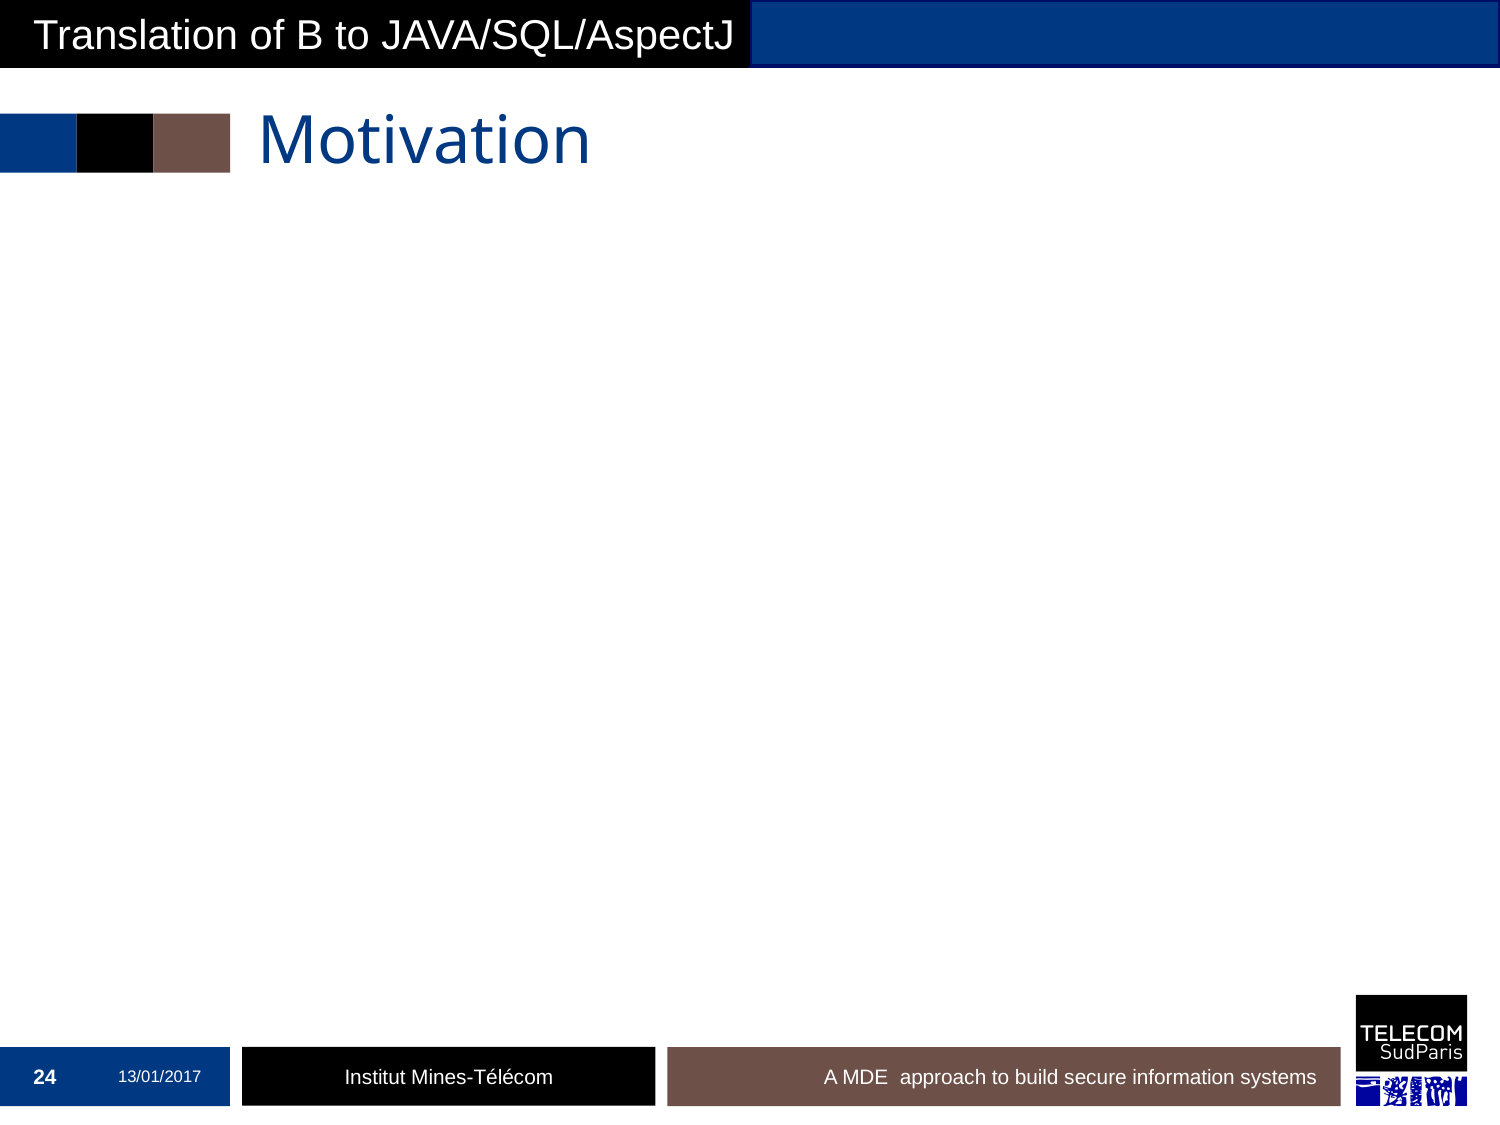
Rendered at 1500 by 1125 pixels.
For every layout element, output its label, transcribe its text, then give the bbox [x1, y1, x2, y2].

footer A MDE approach to build secure information systems [667, 1046, 1341, 1106]
slide_number 24 [1, 1046, 89, 1106]
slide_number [89, 1046, 232, 1106]
title Motivation [242, 90, 1459, 185]
picture [1352, 991, 1471, 1110]
text_box Translation of B to JAVA/SQL/AspectJ [0, 0, 752, 68]
